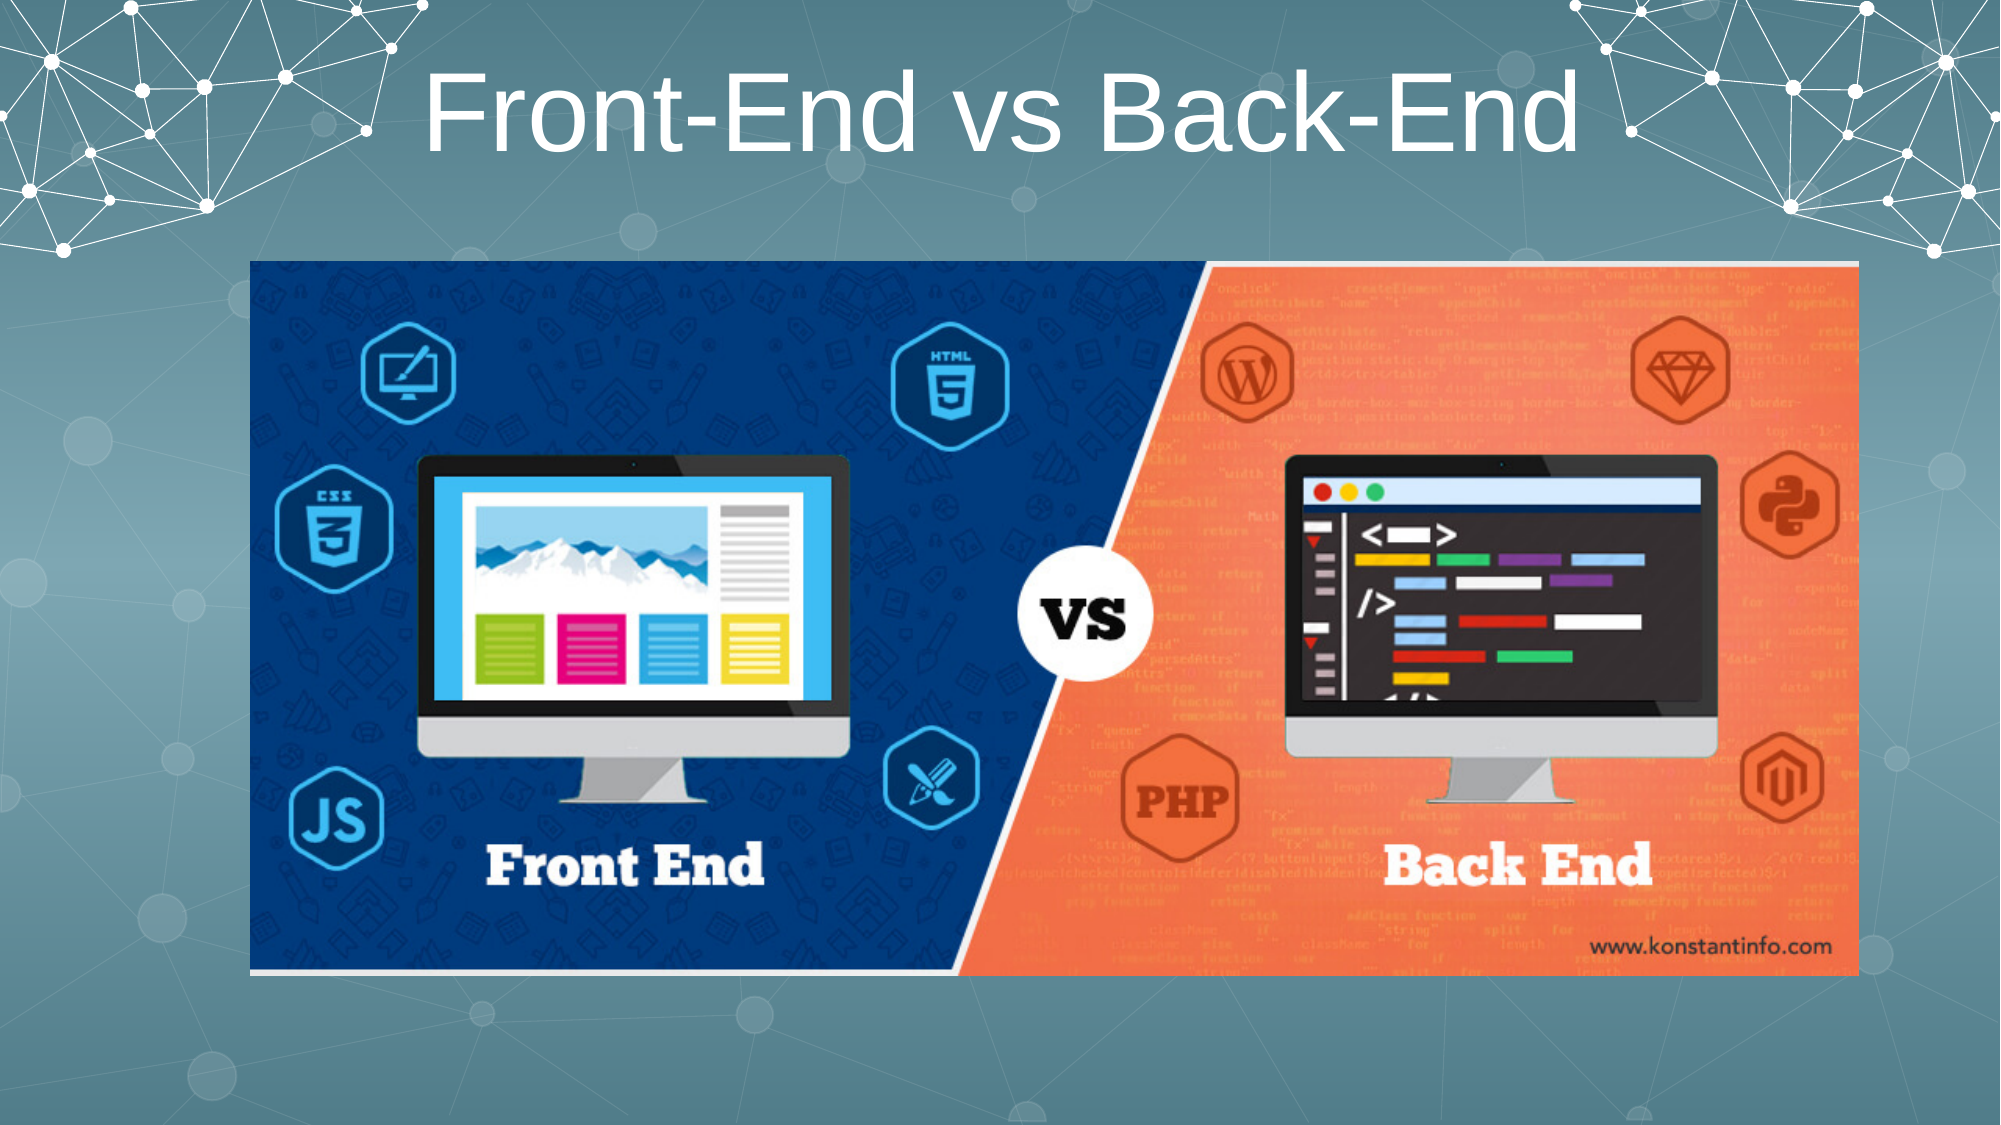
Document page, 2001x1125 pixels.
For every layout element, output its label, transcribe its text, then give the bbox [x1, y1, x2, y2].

picture [250, 261, 1859, 976]
list Front-End vs Back-End [53, 55, 1952, 175]
